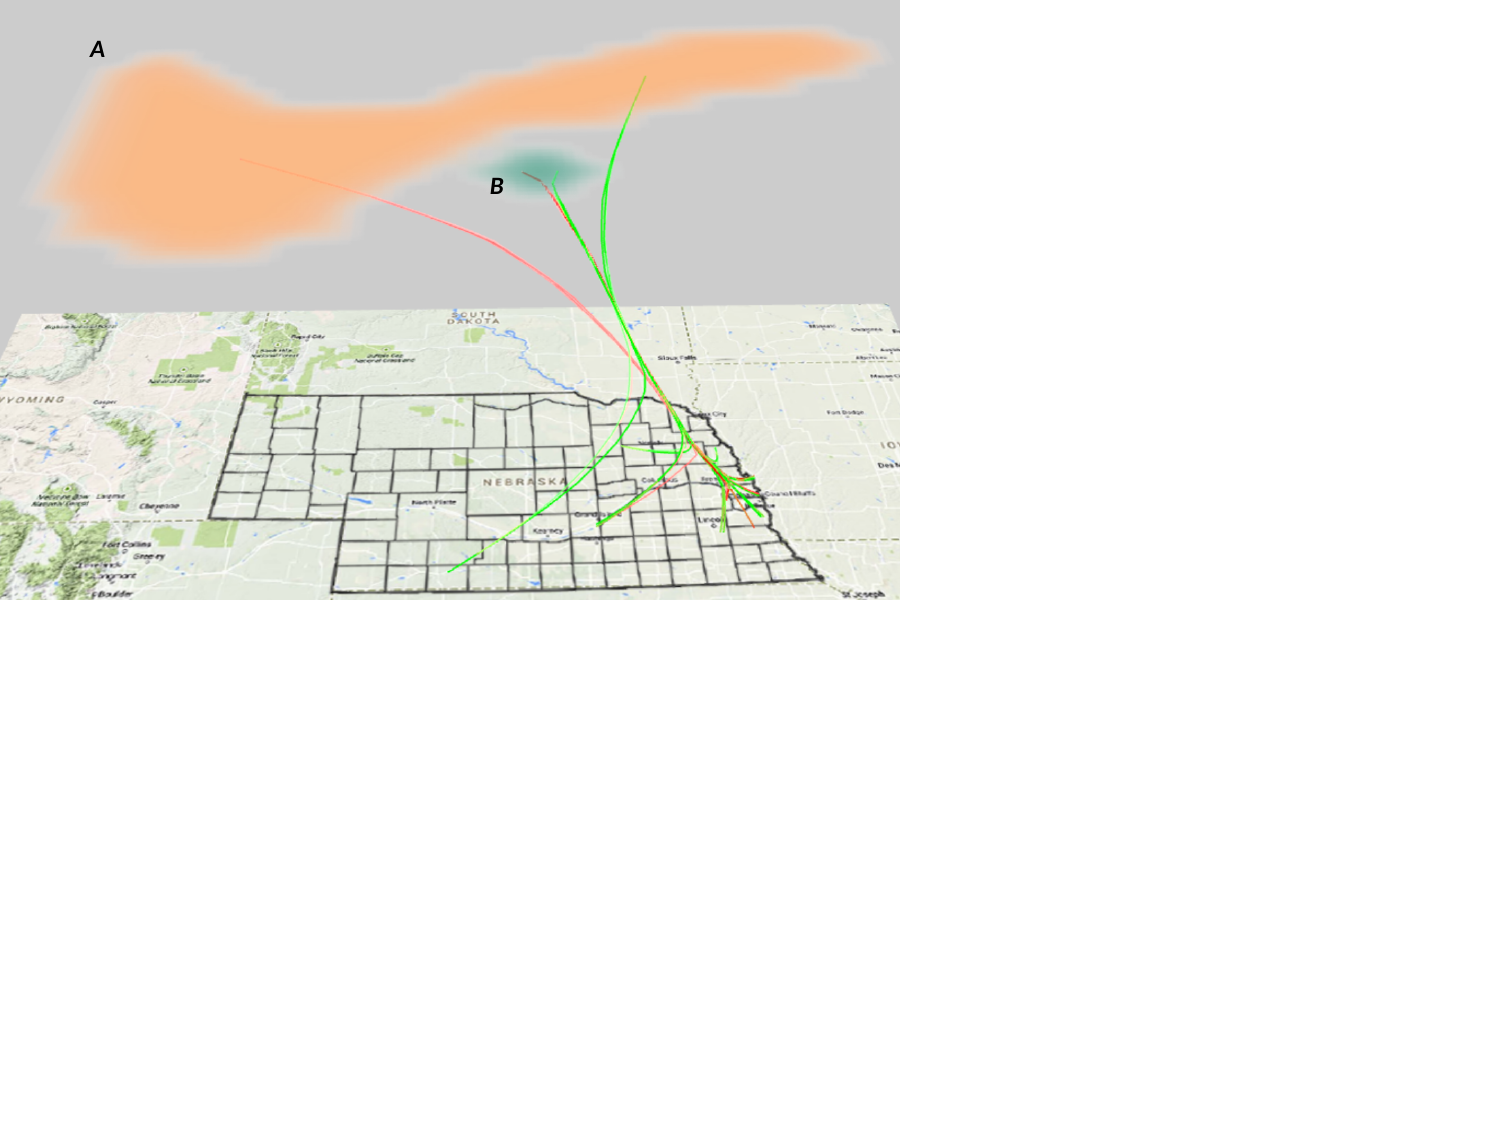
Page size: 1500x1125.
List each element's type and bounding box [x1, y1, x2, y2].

picture [0, 0, 901, 601]
